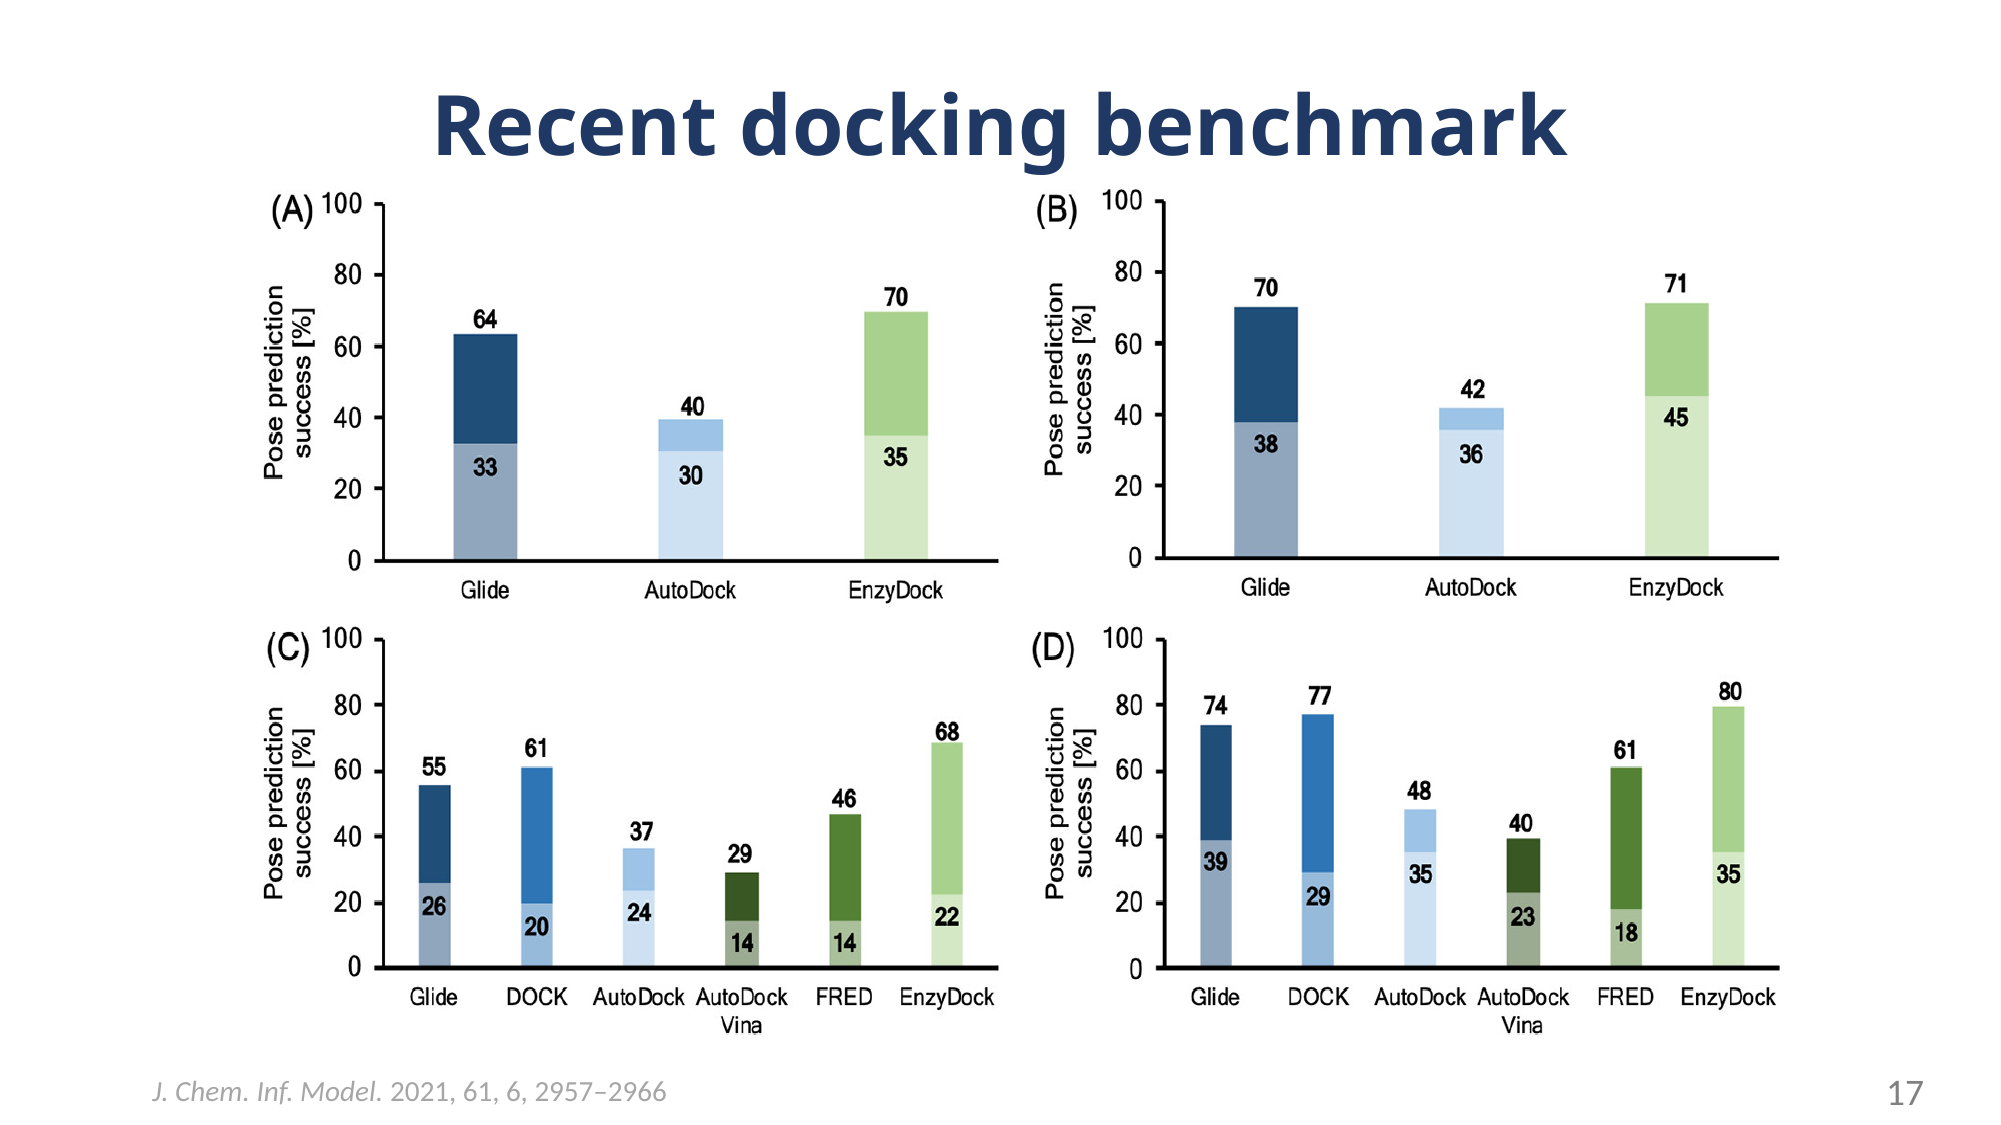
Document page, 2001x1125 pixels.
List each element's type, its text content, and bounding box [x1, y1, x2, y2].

picture [263, 189, 1780, 1035]
text_box J. Chem. Inf. Model. 2021, 61, 6, 2957–2966 [137, 1064, 1138, 1115]
title Recent docking benchmark [137, 59, 1863, 197]
text_box 17 [1881, 1064, 1945, 1117]
